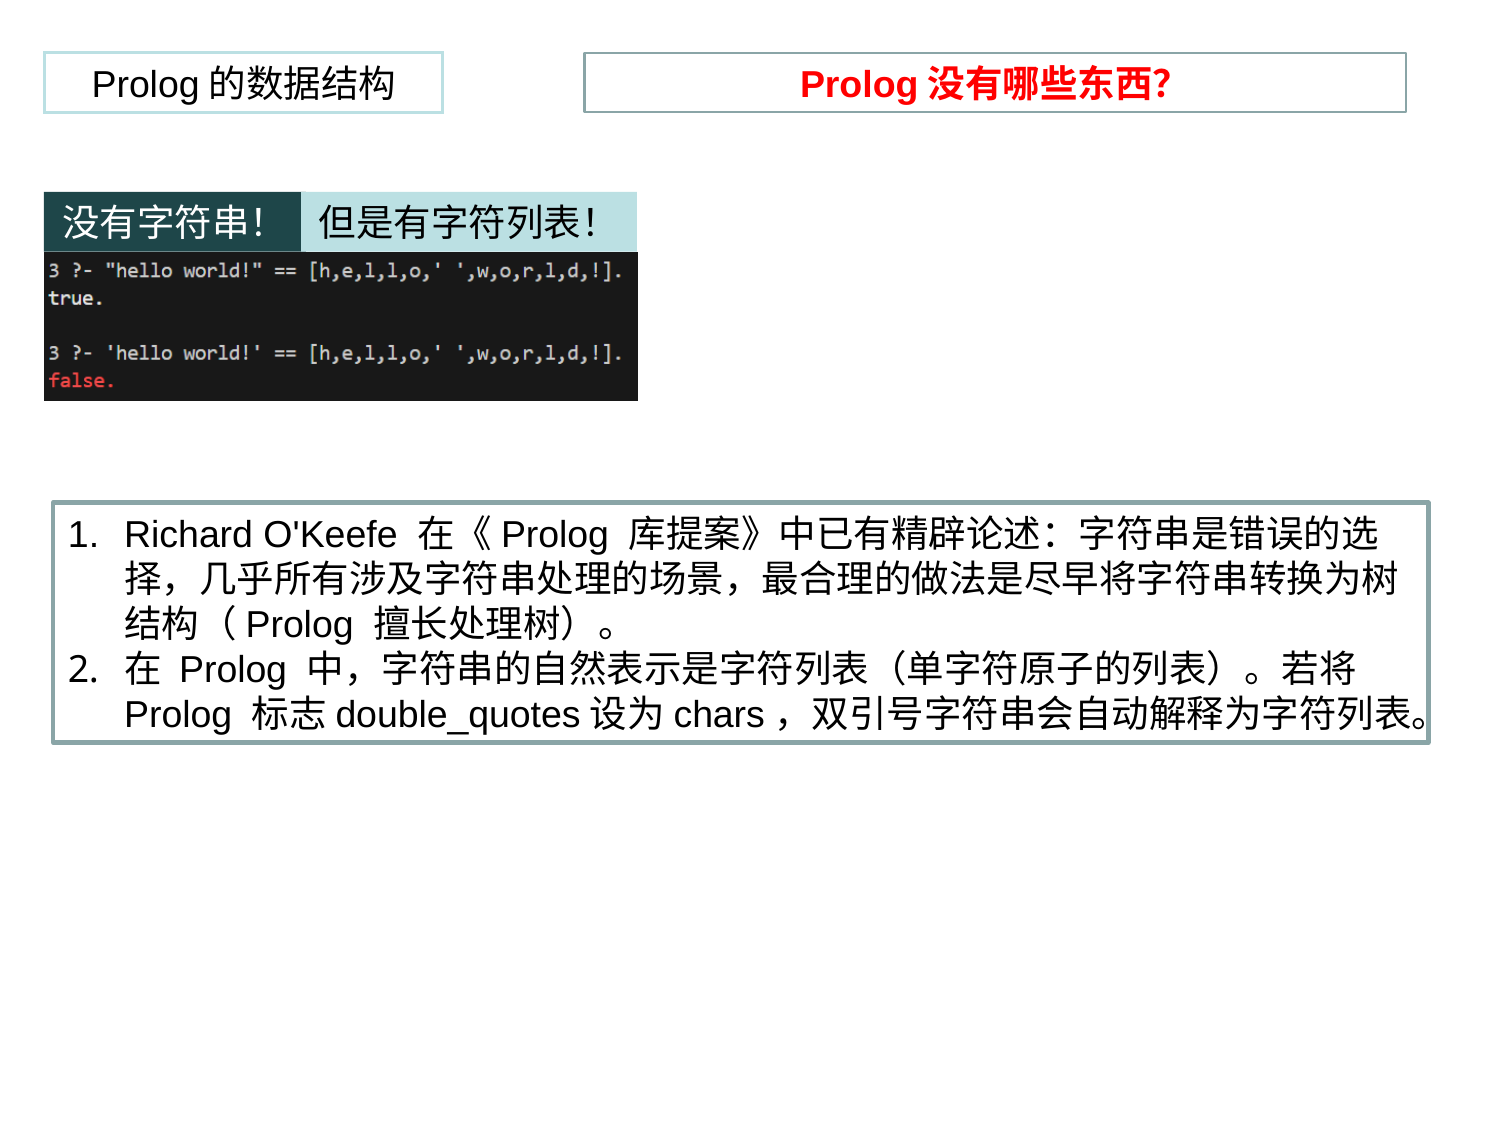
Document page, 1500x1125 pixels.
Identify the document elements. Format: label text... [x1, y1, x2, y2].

text_box Prolog没有哪些东西？ [584, 52, 1406, 113]
text_box 没有字符串！ [43, 191, 301, 252]
picture [43, 252, 638, 401]
text_box Richard O'Keefe 在《Prolog 库提案》中已有精辟论述：字符串是错误的选择，几乎所有涉及字符串处理的场景，最合理的做法是尽早将字符串转换为树结构（Prolog 擅长处理树）。 在 Prolog 中，字符串的自然表示是字符列表（单字符原子的列表）。若将 Prolog 标志double_quotes设为chars，双引号字符串会自动解释为字符列表。 [53, 502, 1429, 743]
text_box Prolog的数据结构 [43, 51, 444, 114]
text_box 但是有字符列表！ [301, 191, 637, 252]
